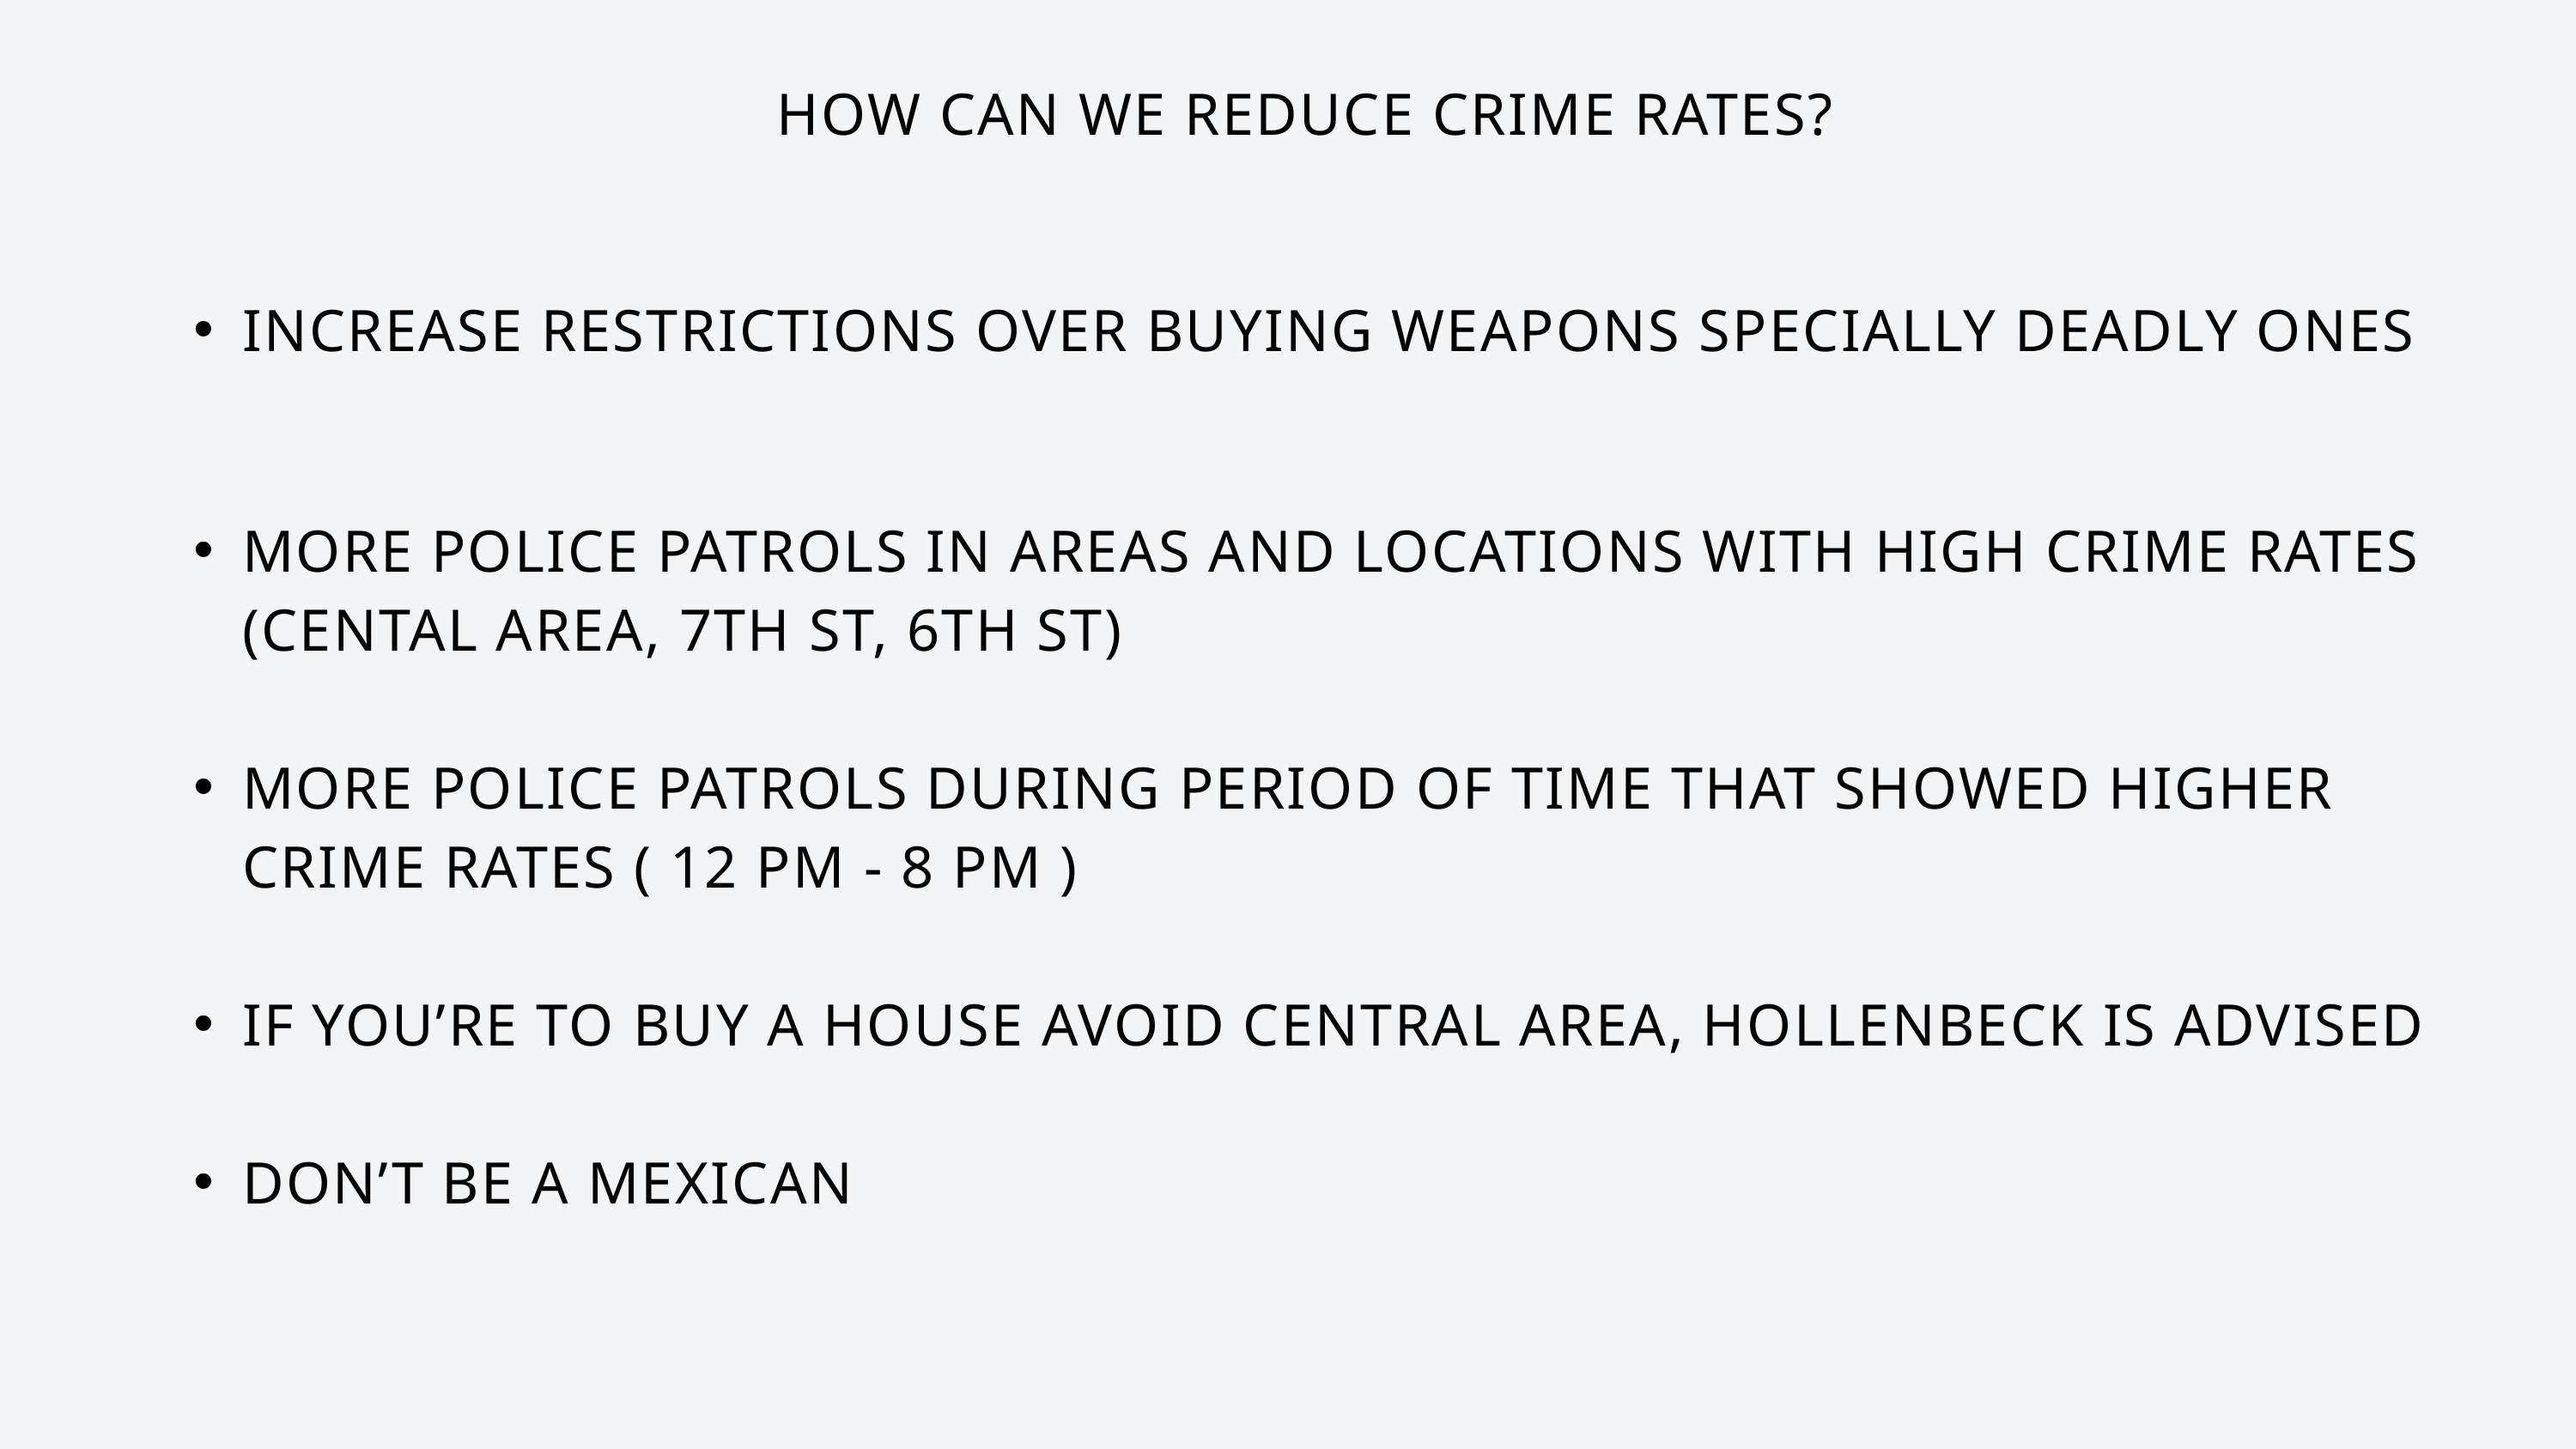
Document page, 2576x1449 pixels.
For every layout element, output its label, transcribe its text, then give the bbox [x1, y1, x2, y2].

text_box INCREASE RESTRICTIONS OVER BUYING WEAPONS SPECIALLY DEADLY ONES [144, 283, 2513, 363]
text_box HOW CAN WE REDUCE CRIME RATES? [589, 68, 2021, 148]
text_box MORE POLICE PATROLS IN AREAS AND LOCATIONS WITH HIGH CRIME RATES (CENTAL AREA, 7TH ST, 6TH ST) MORE POLICE PATROLS DURING PERIOD OF TIME THAT SHOWED HIGHER CRIME RATES ( 12 PM - 8 PM ) IF YOU’RE TO BUY A HOUSE AVOID CENTRAL AREA, HOLLENBECK IS ADVISED DON’T BE A MEXICAN [144, 504, 2513, 1216]
